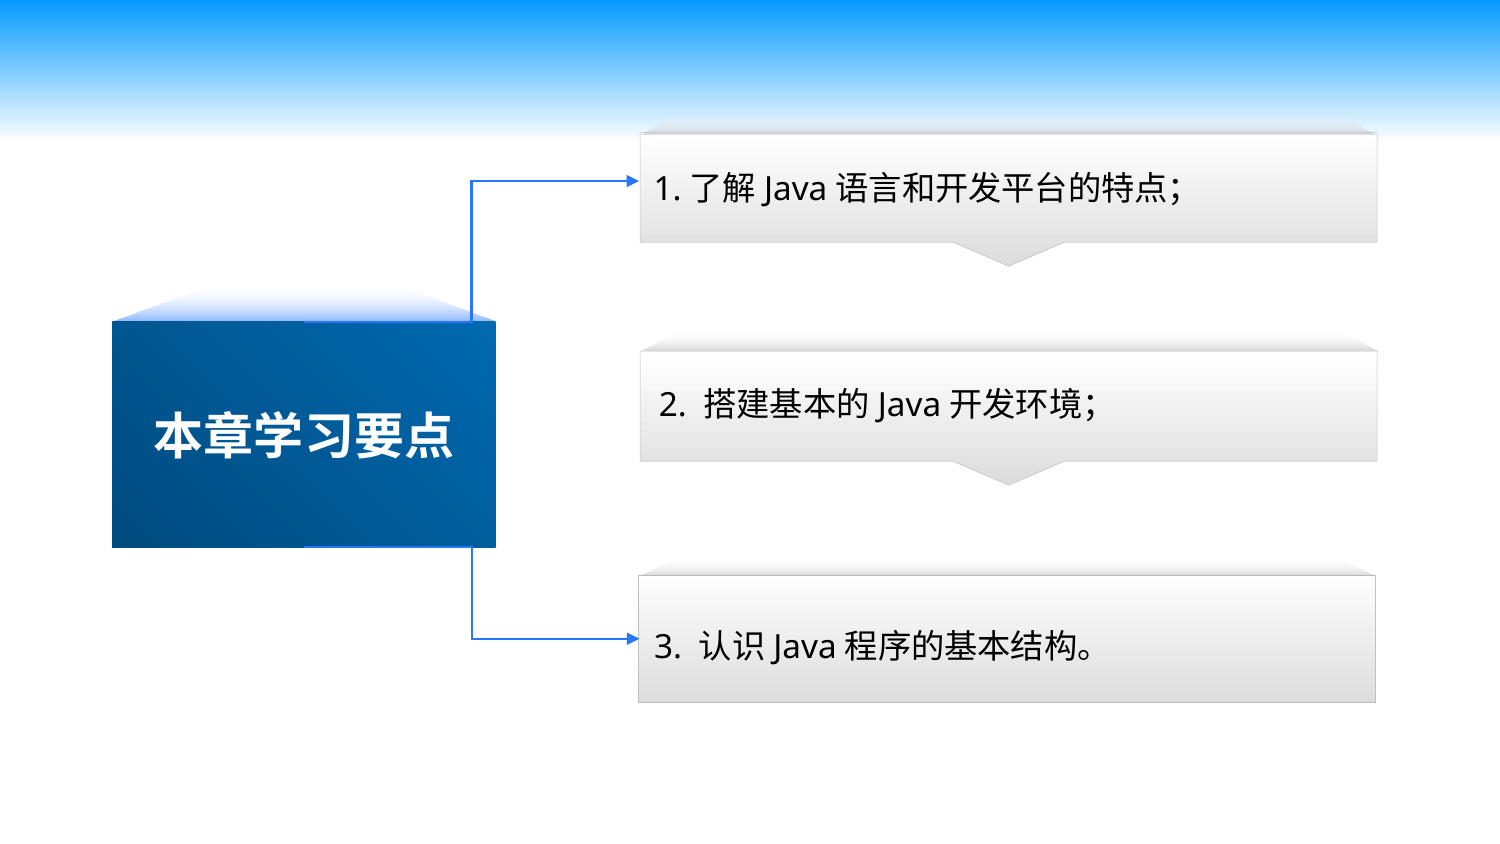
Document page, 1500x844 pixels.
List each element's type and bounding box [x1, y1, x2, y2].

text_box [111, 114, 1378, 703]
